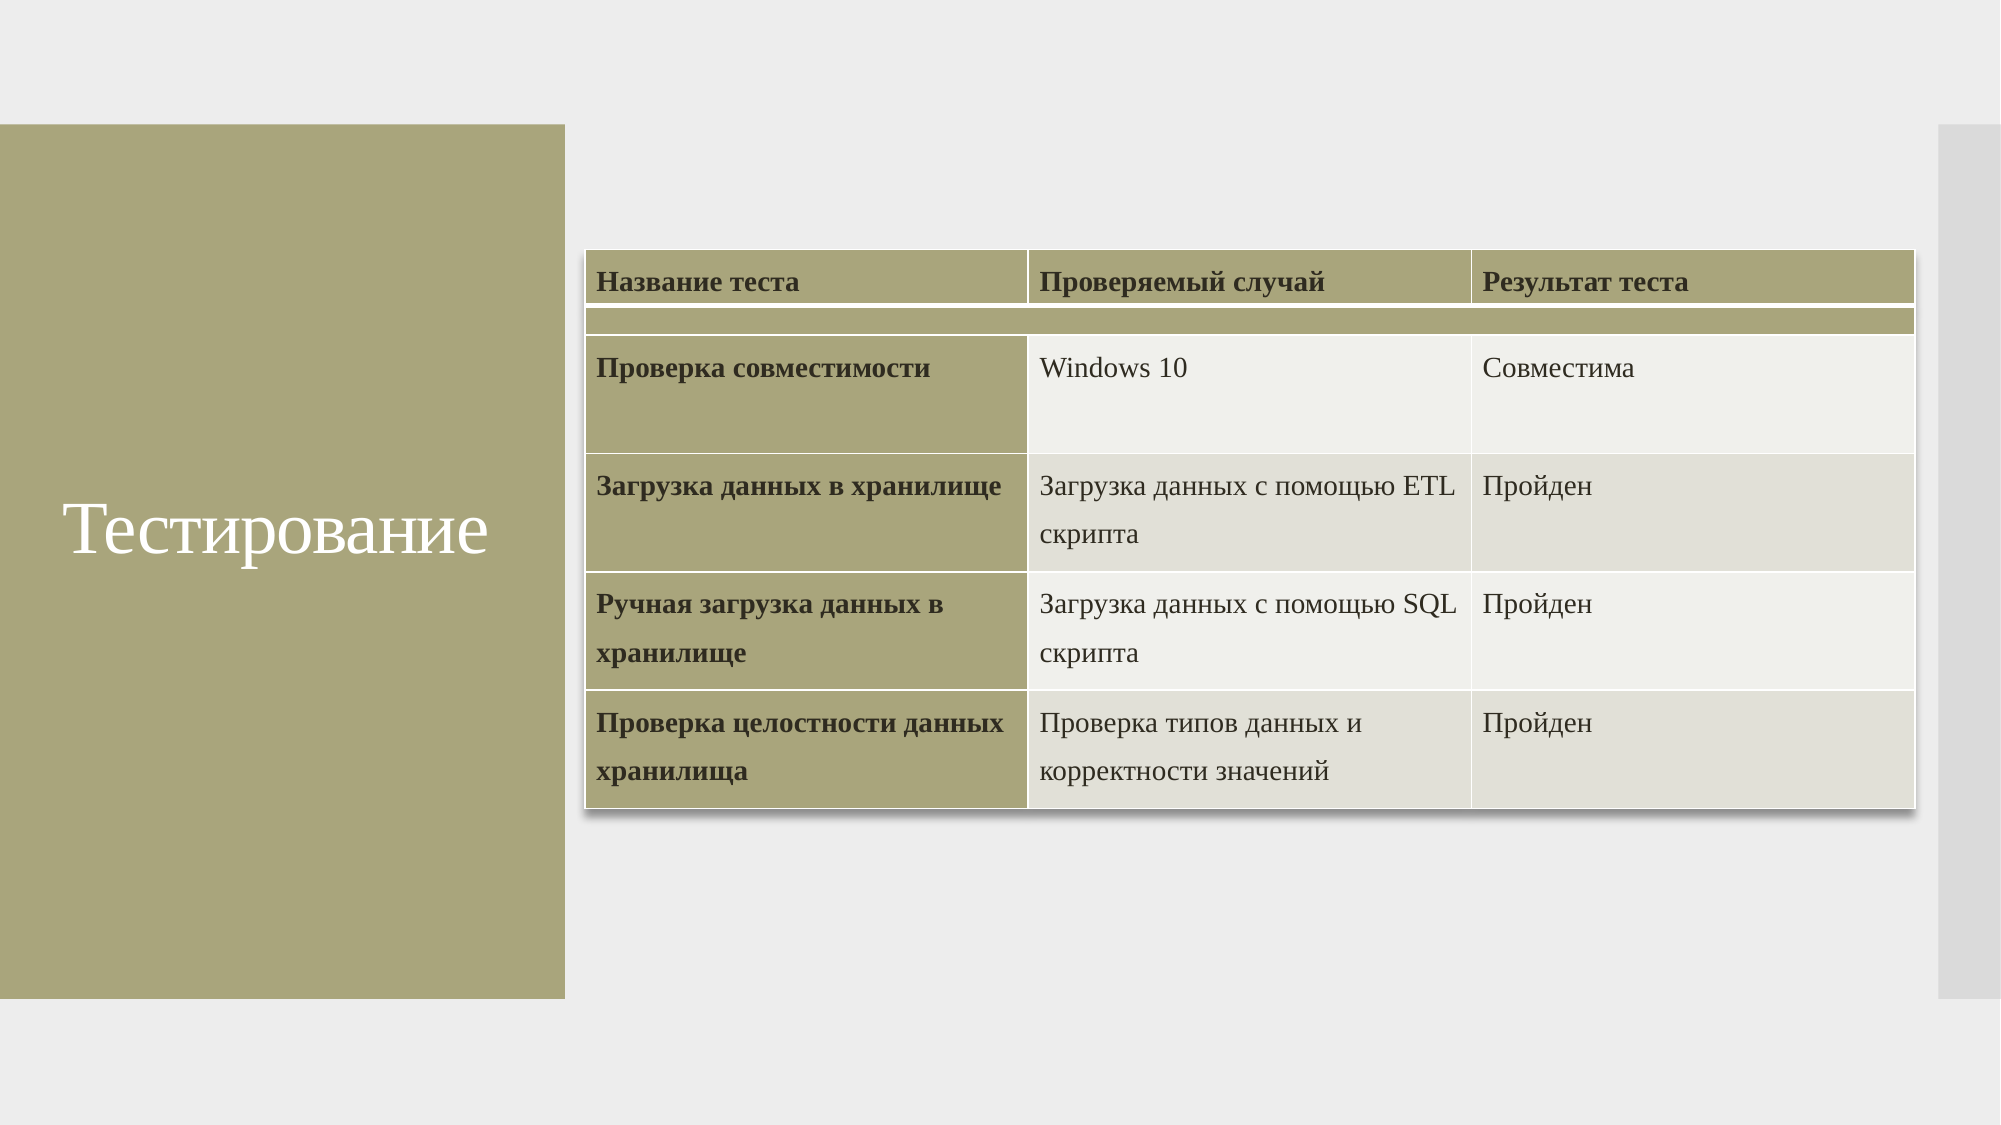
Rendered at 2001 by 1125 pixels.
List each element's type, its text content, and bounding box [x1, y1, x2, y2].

table_cell Загрузка данных с помощью SQL скрипта [1029, 573, 1471, 689]
table_cell Проверка целостности данных хранилища [586, 691, 1027, 808]
table_cell [586, 308, 1914, 334]
table_cell Проверка совместимости [586, 336, 1027, 453]
table_header Результат теста [1472, 250, 1914, 303]
table_cell Пройден [1472, 454, 1914, 571]
table_cell Совместима [1472, 336, 1914, 453]
table_header Проверяемый случай [1029, 250, 1471, 303]
table_cell Пройден [1472, 573, 1914, 689]
table_cell Пройден [1472, 691, 1914, 808]
table_cell Загрузка данных с помощью ETL скрипта [1029, 454, 1471, 571]
table_cell Windows 10 [1029, 336, 1471, 453]
table_header Название теста [586, 250, 1027, 303]
table_cell Проверка типов данных и корректности значений [1029, 691, 1471, 808]
table_cell Загрузка данных в хранилище [586, 454, 1027, 571]
table_cell Ручная загрузка данных в хранилище [586, 573, 1027, 689]
title Тестирование [17, 151, 553, 907]
